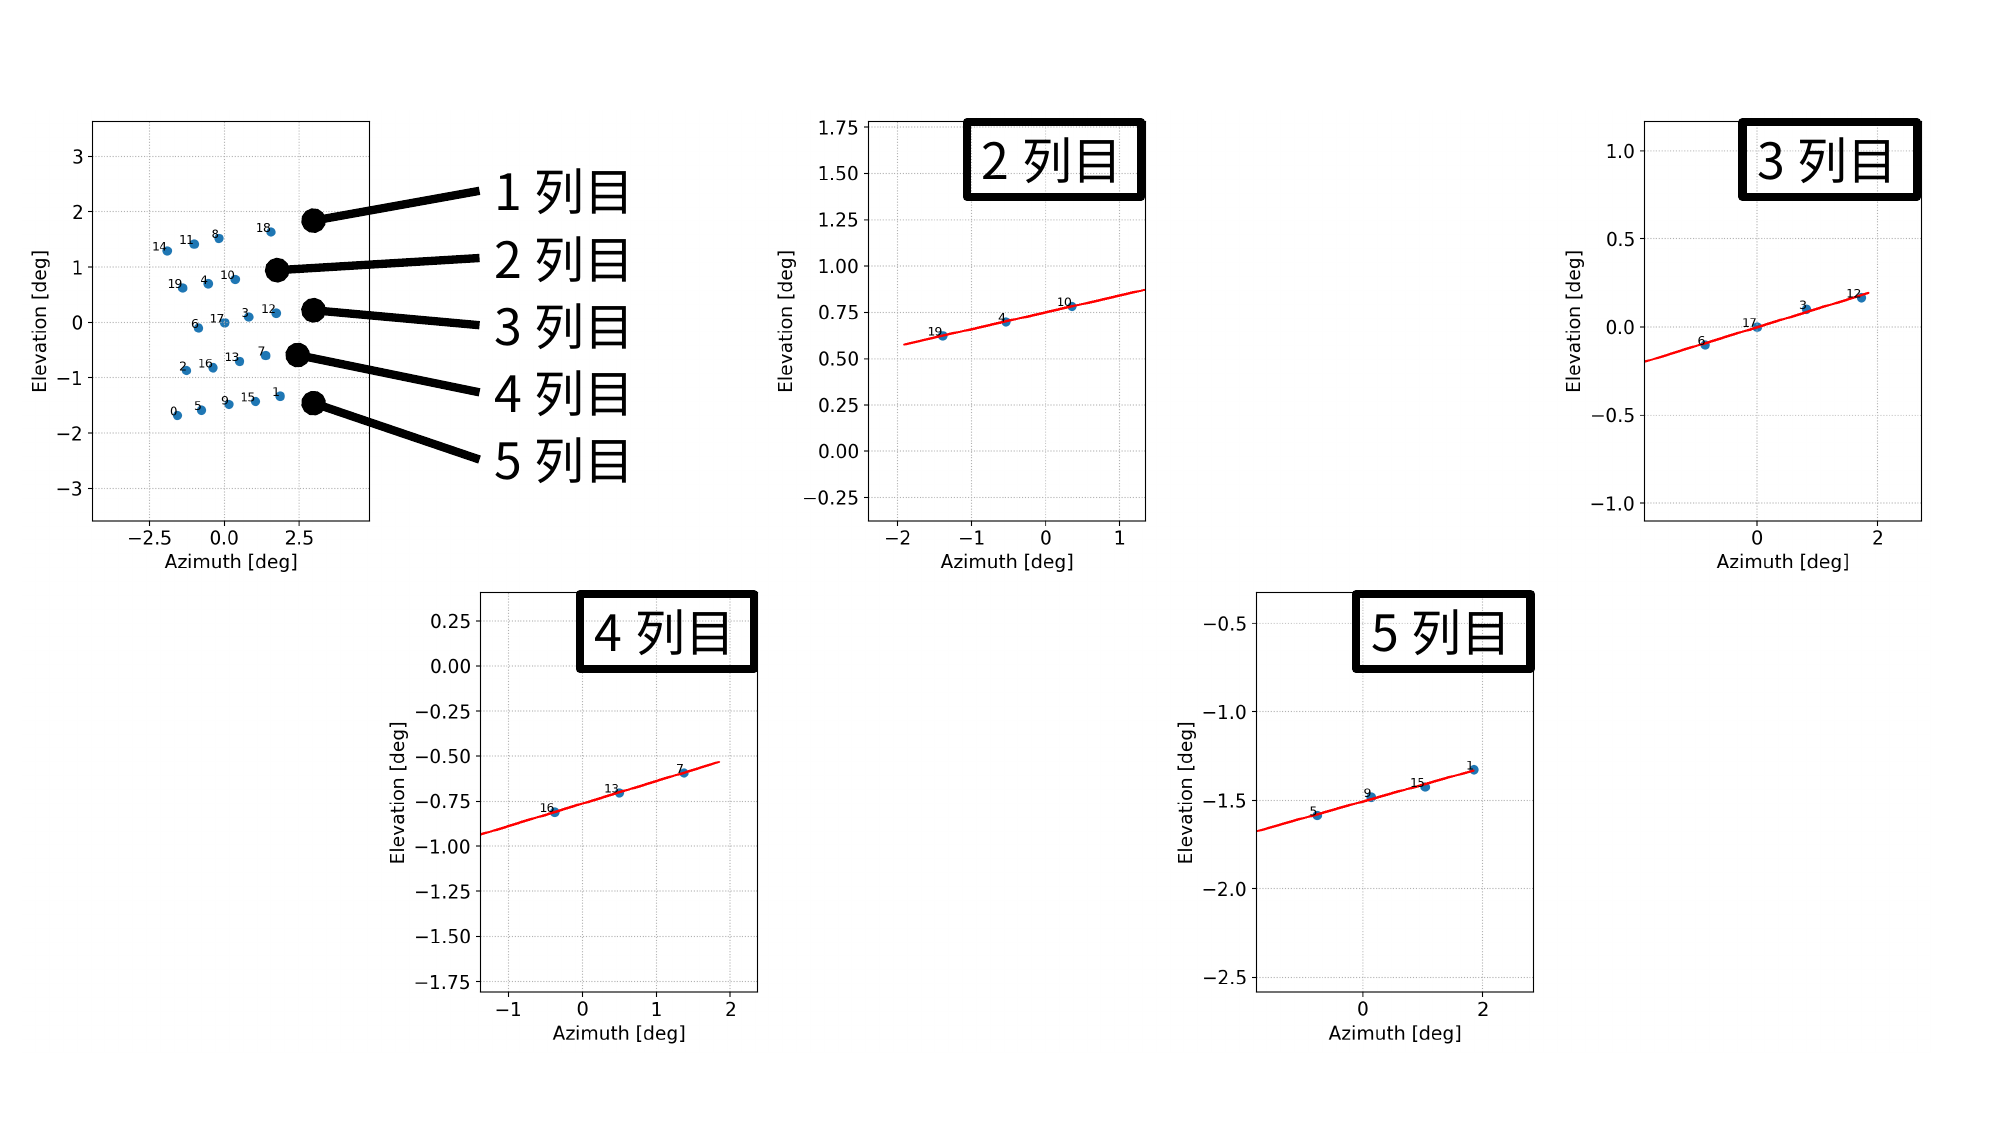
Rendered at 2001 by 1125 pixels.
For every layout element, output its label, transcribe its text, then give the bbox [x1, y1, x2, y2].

text_box 4列目 [579, 594, 755, 669]
text_box 2列目 [479, 229, 674, 287]
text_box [313, 309, 481, 327]
text_box 3列目 [1742, 122, 1917, 197]
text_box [313, 402, 481, 461]
text_box [21, 109, 1932, 1054]
text_box 4列目 [479, 363, 674, 430]
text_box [313, 190, 481, 222]
text_box 2列目 [966, 122, 1142, 197]
text_box 1列目 [479, 153, 674, 229]
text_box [297, 354, 481, 394]
text_box 3列目 [479, 287, 674, 363]
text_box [276, 257, 481, 271]
text_box 5列目 [479, 430, 674, 497]
text_box 5列目 [1356, 594, 1531, 669]
